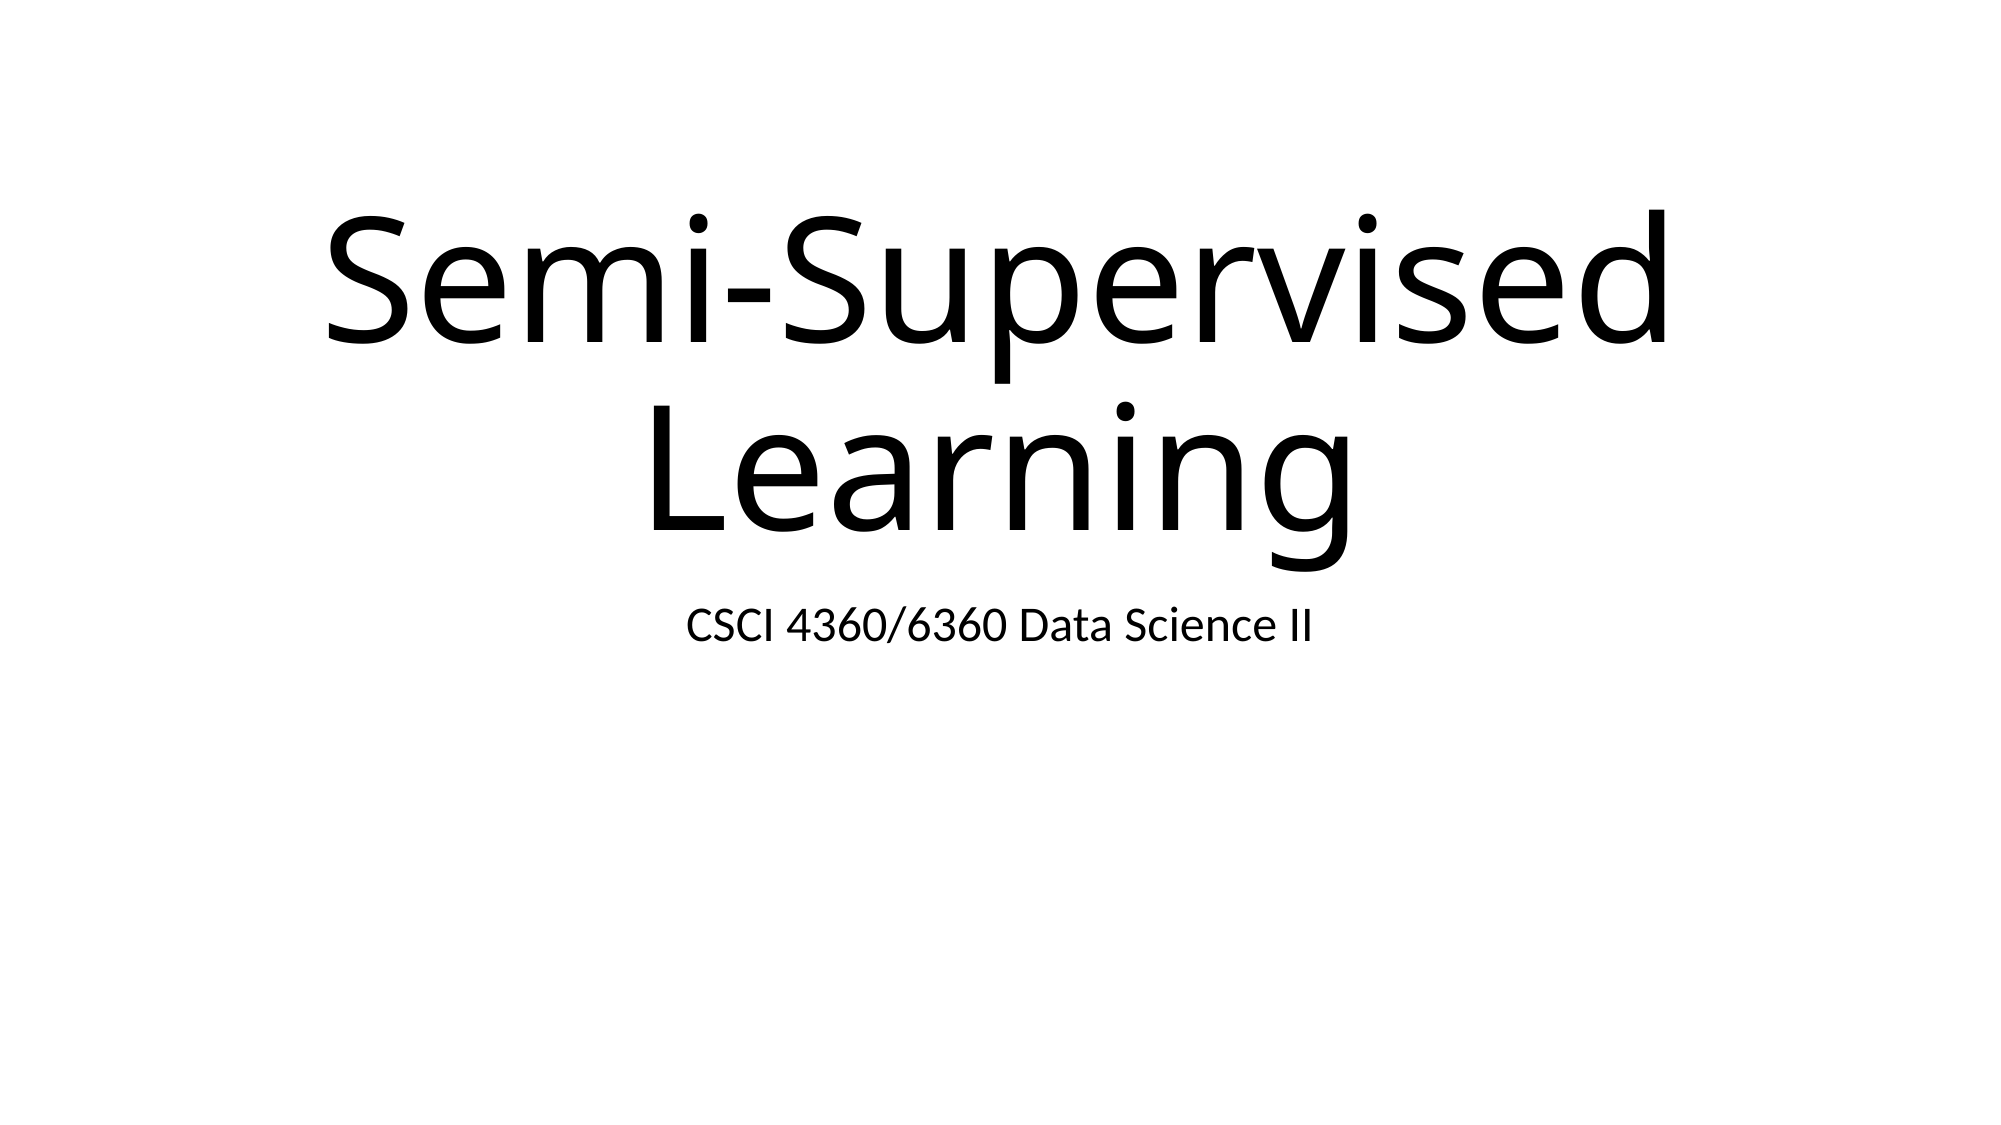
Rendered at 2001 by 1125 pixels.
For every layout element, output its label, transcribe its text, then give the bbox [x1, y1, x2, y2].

subtitle CSCI 4360/6360 Data Science II [249, 590, 1750, 863]
title Semi-Supervised Learning [249, 184, 1750, 576]
